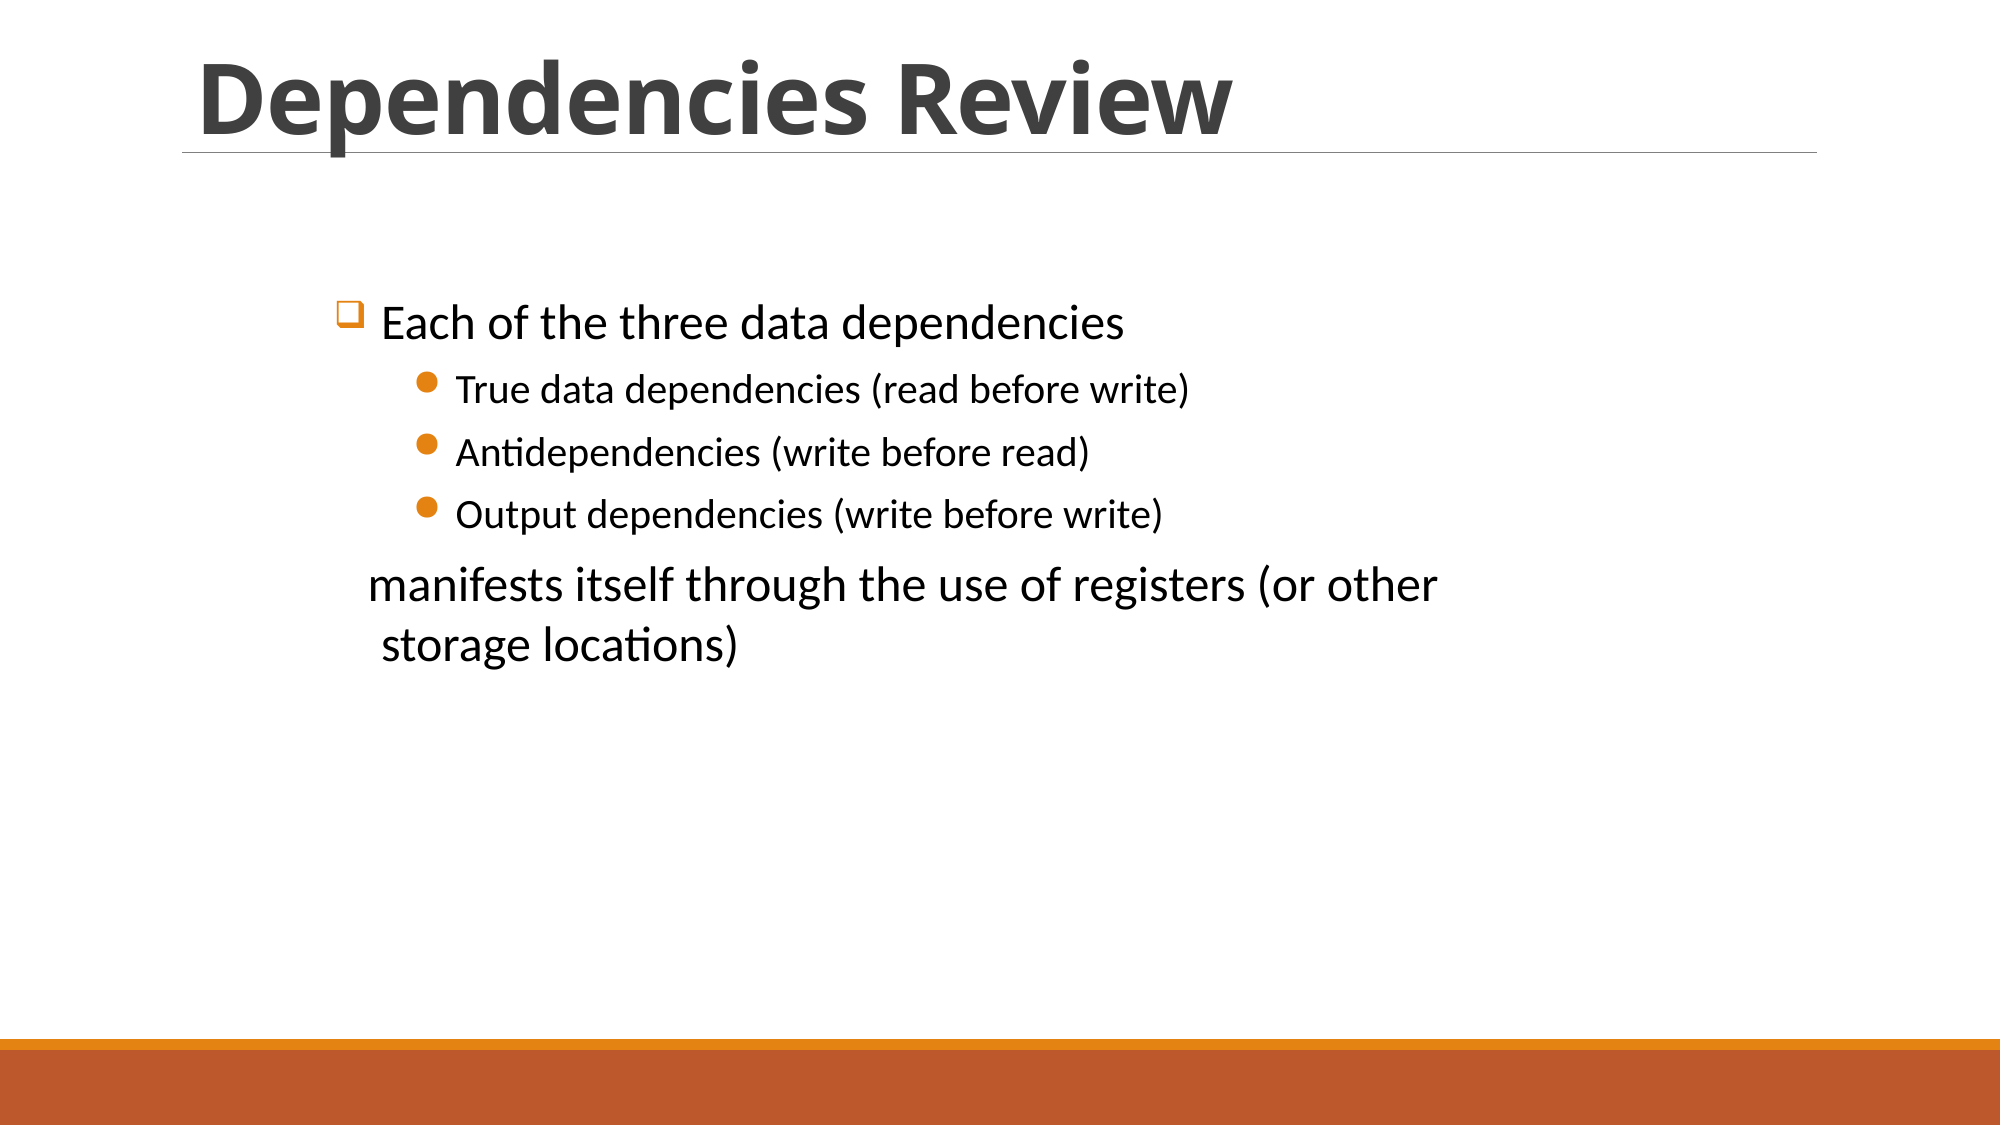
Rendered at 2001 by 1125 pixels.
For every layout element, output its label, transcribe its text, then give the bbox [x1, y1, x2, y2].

title Dependencies Review [180, 47, 1830, 163]
text_box Each of the three data dependencies True data dependencies (read before write) Antidependencies (write before read) Output dependencies (write before write) manifests itself through the use of registers (or other storage locations) [323, 285, 1464, 677]
